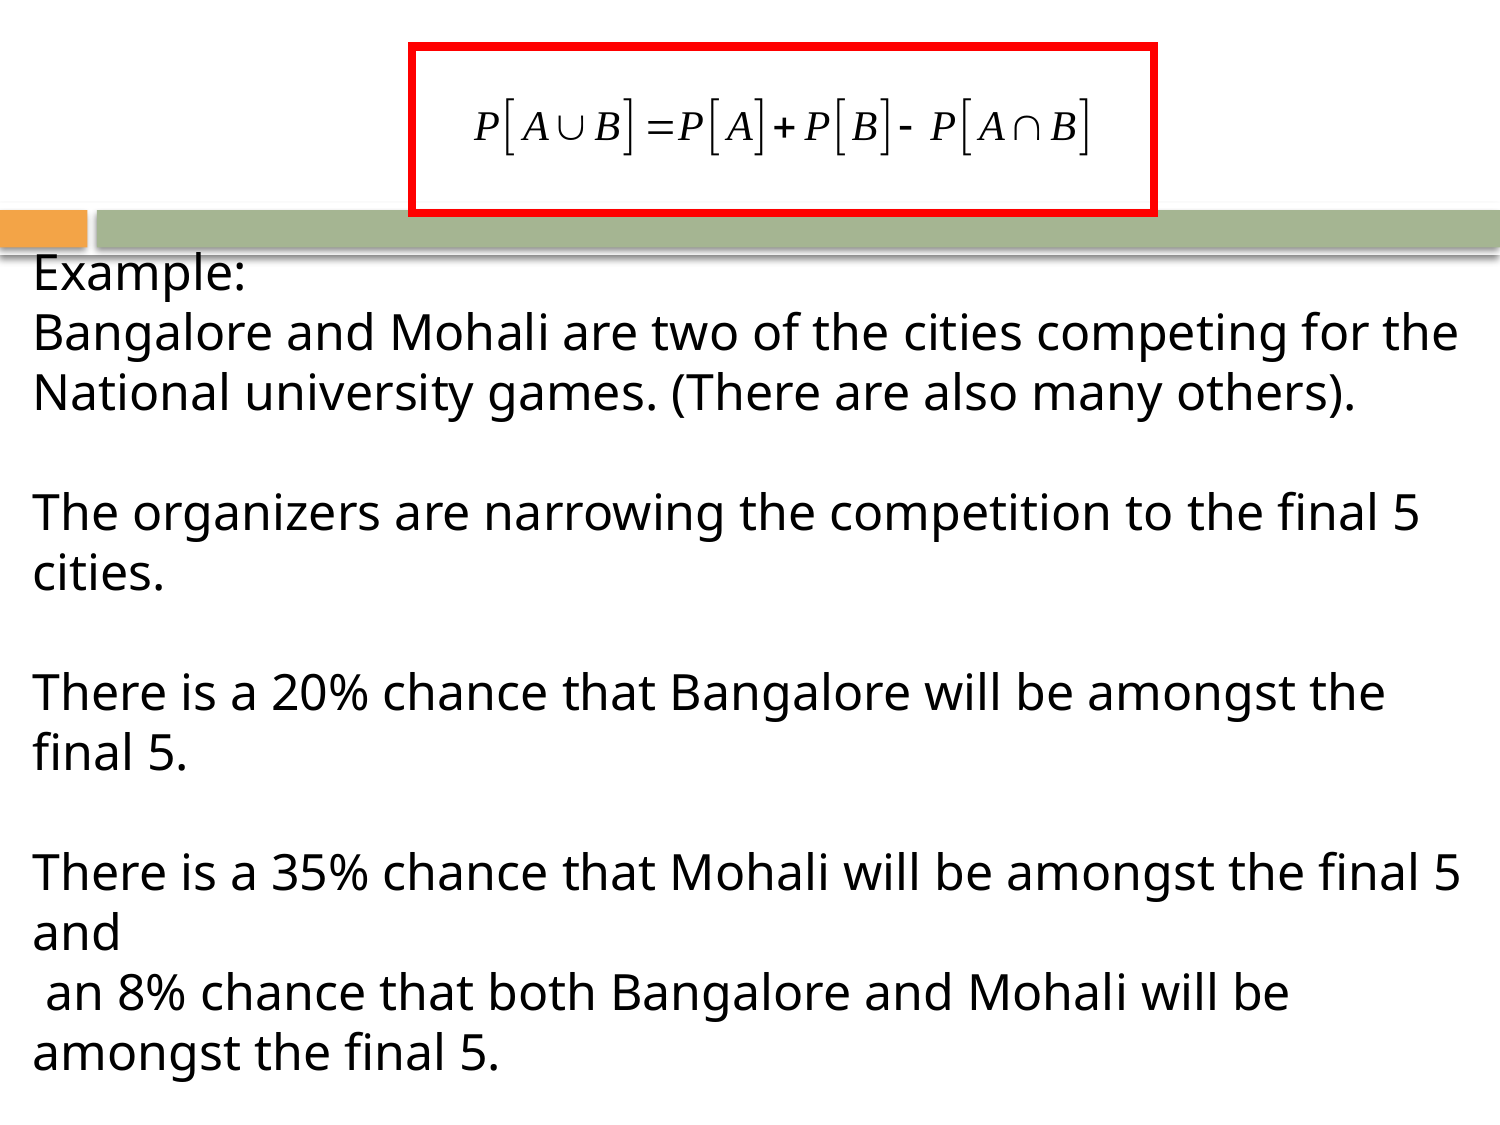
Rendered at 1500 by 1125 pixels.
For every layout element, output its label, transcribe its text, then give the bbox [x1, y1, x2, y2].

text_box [466, 94, 1100, 166]
text_box [411, 46, 1155, 214]
text_box Example: Bangalore and Mohali are two of the cities competing for the National university games. (There are also many others). The organizers are narrowing the competition to the final 5 cities. There is a 20% chance that Bangalore will be amongst the final 5. There is a 35% chance that Mohali will be amongst the final 5 and an 8% chance that both Bangalore and Mohali will be amongst the final 5. What is the probability that Bangalore or Mohali will be amongst the final 5. [17, 233, 1483, 1031]
